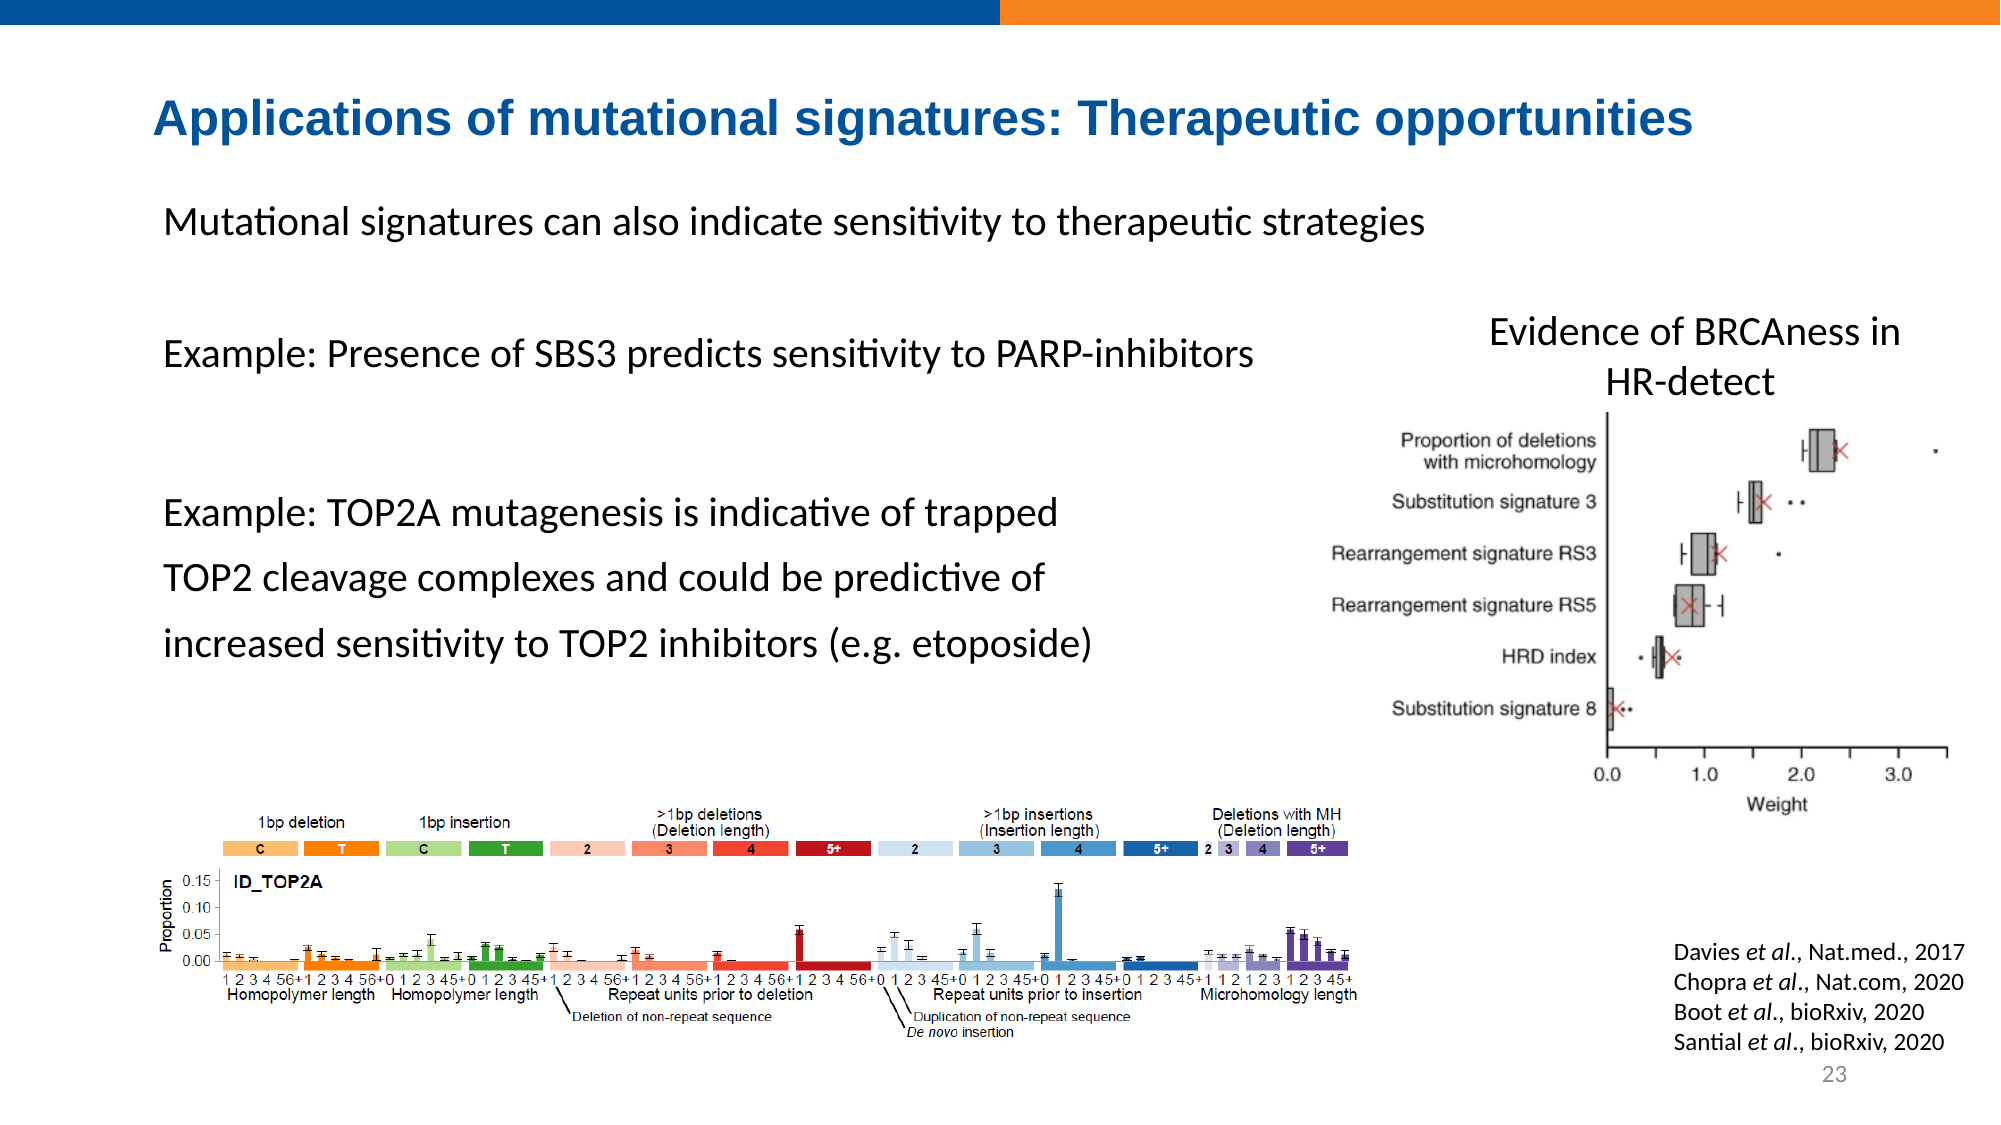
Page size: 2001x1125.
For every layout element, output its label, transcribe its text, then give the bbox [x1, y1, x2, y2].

text_box Davies et al., Nat.med., 2017 Chopra et al., Nat.com, 2020 Boot et al., bioRxiv, 2020 Santial et al., bioRxiv, 2020 [1659, 928, 1981, 1063]
picture [0, 0, 2000, 25]
text_box Applications of mutational signatures: Therapeutic opportunities [137, 59, 1863, 178]
slide_number 23 [1412, 1042, 1863, 1103]
picture [159, 412, 1960, 1037]
list Mutational signatures can also indicate sensitivity to therapeutic strategies Example: Presence of SBS3 predicts sensitivity to PARP-inhibitors Example: TOP2A mutagenesis is indicative of trapped TOP2 cleavage complexes and could be predictive of increased sensitivity to TOP2 inhibitors (e.g. etoposide) [148, 192, 1863, 1015]
text_box Evidence of BRCAness in HR-detect [1456, 296, 1934, 412]
